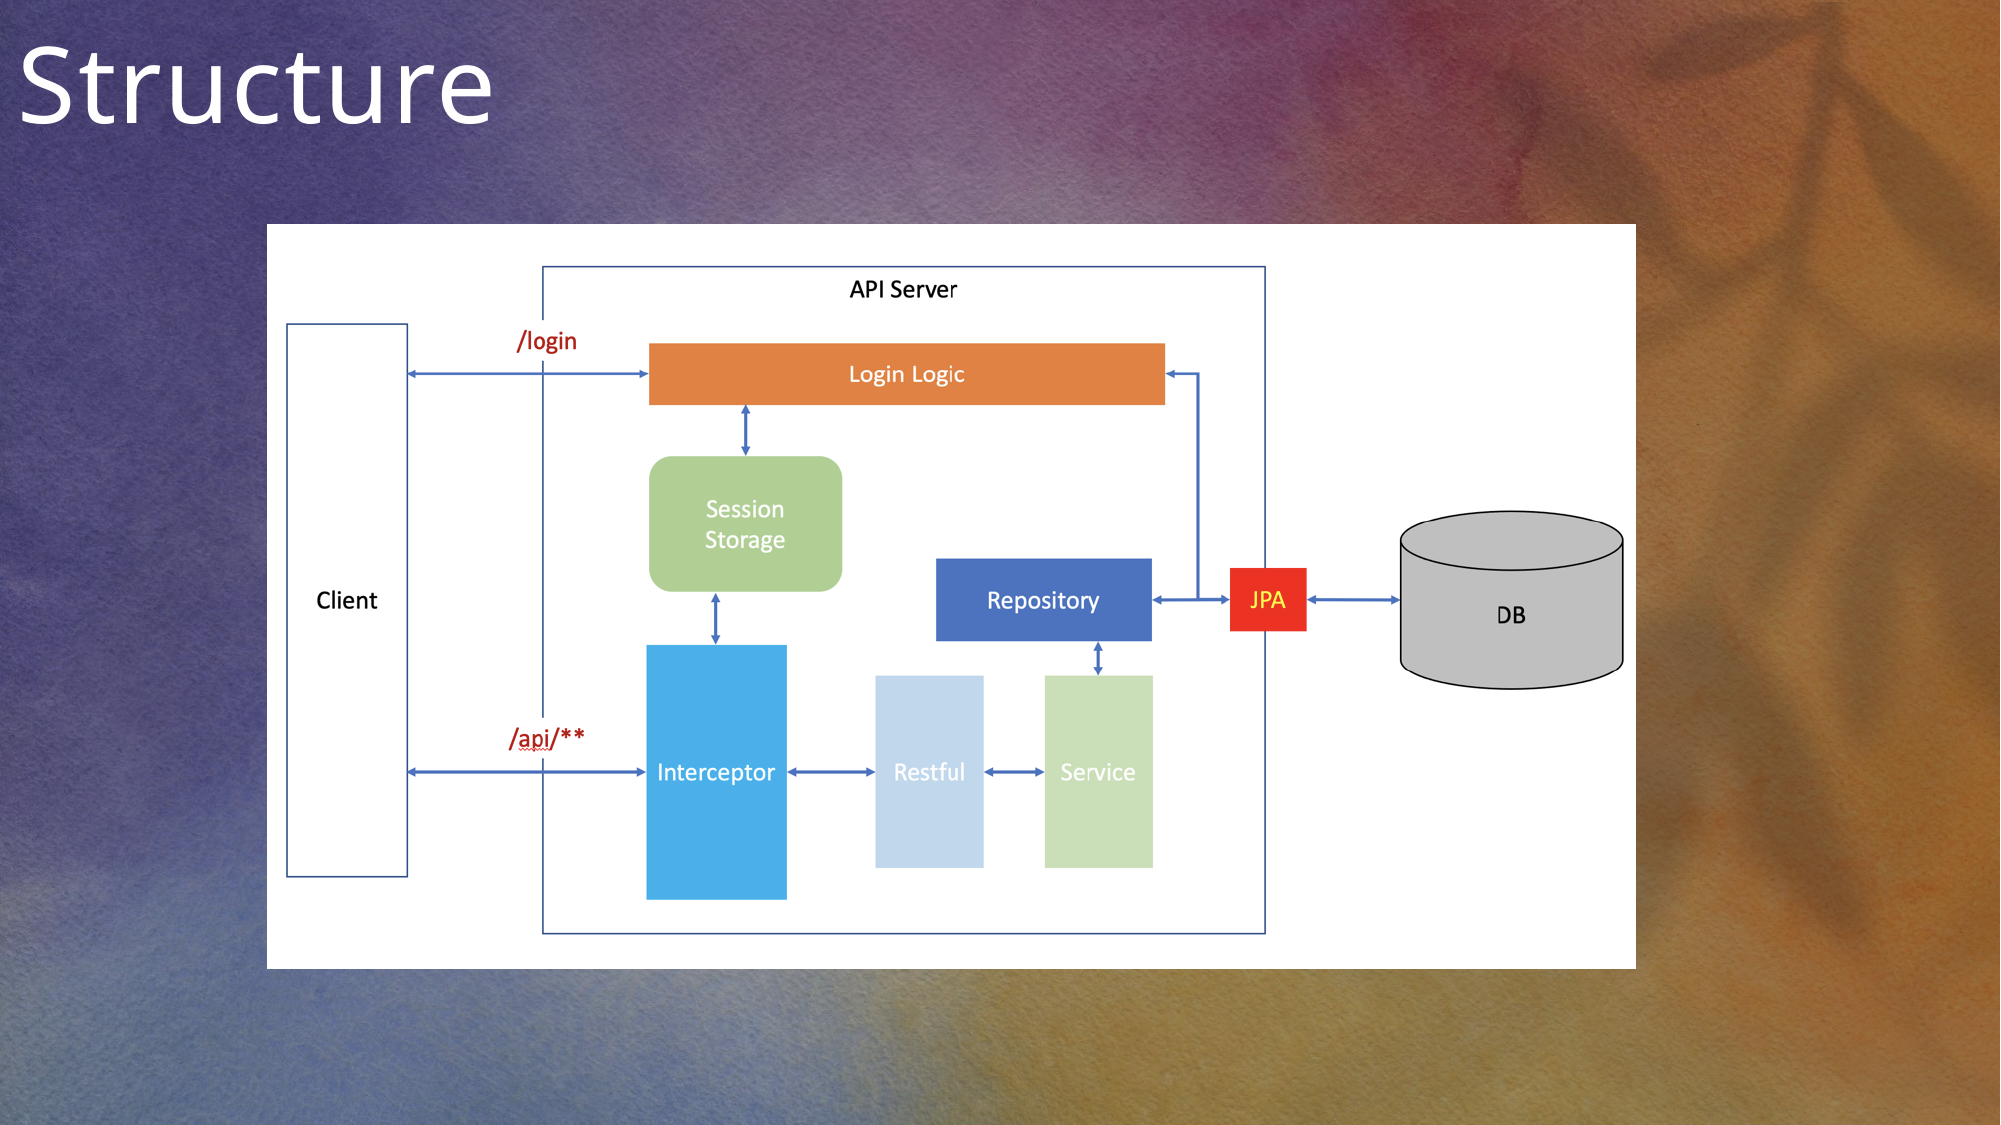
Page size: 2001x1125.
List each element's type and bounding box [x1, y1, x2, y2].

text_box [1140, 0, 2000, 1125]
picture [0, 0, 1636, 1125]
